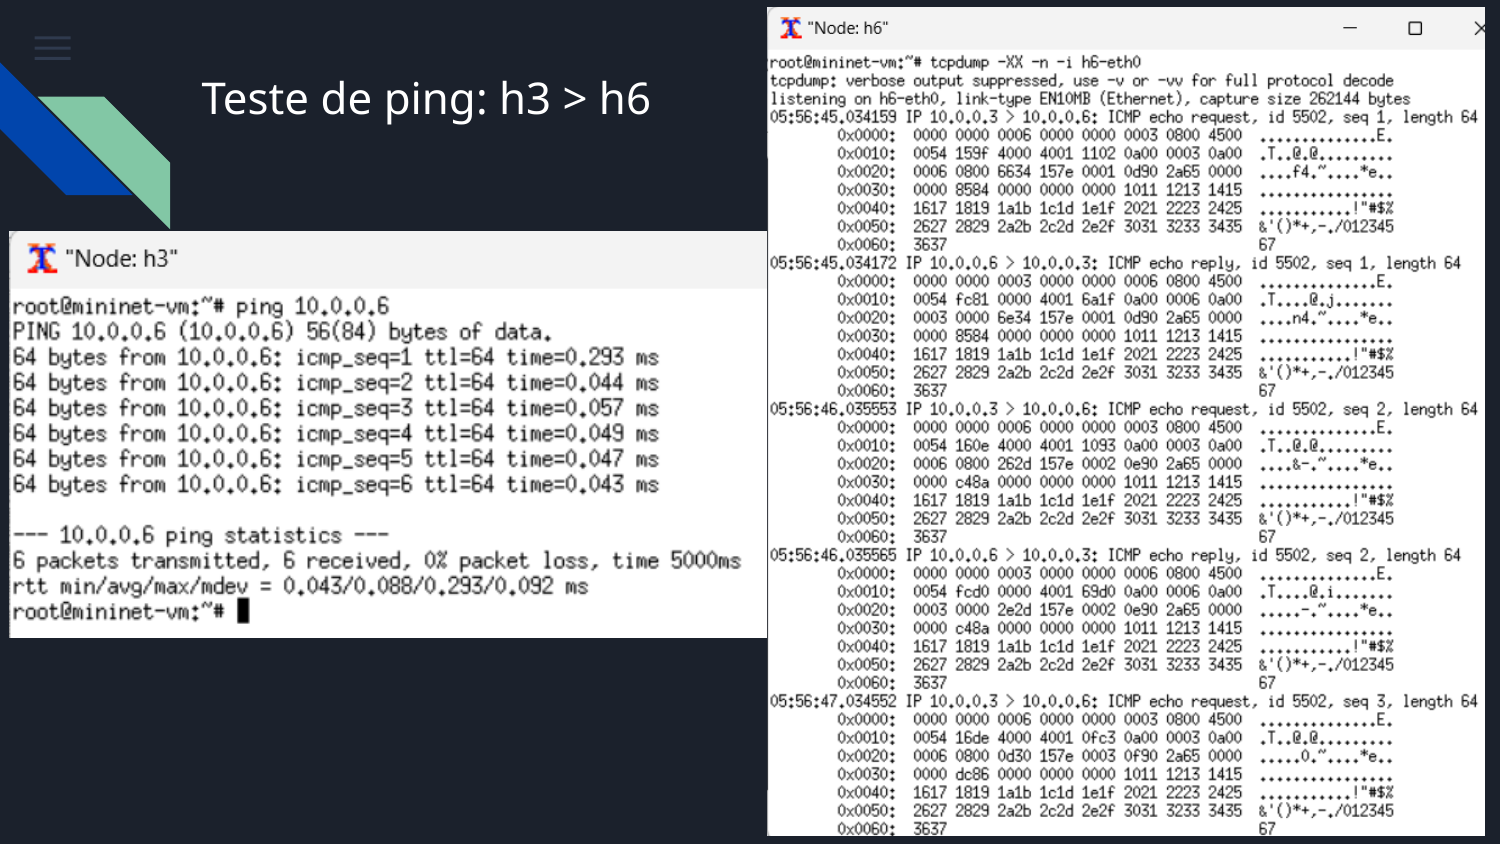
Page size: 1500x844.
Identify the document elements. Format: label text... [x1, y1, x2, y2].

title Teste de ping: h3 > h6 [186, 56, 762, 207]
picture [9, 7, 1486, 837]
